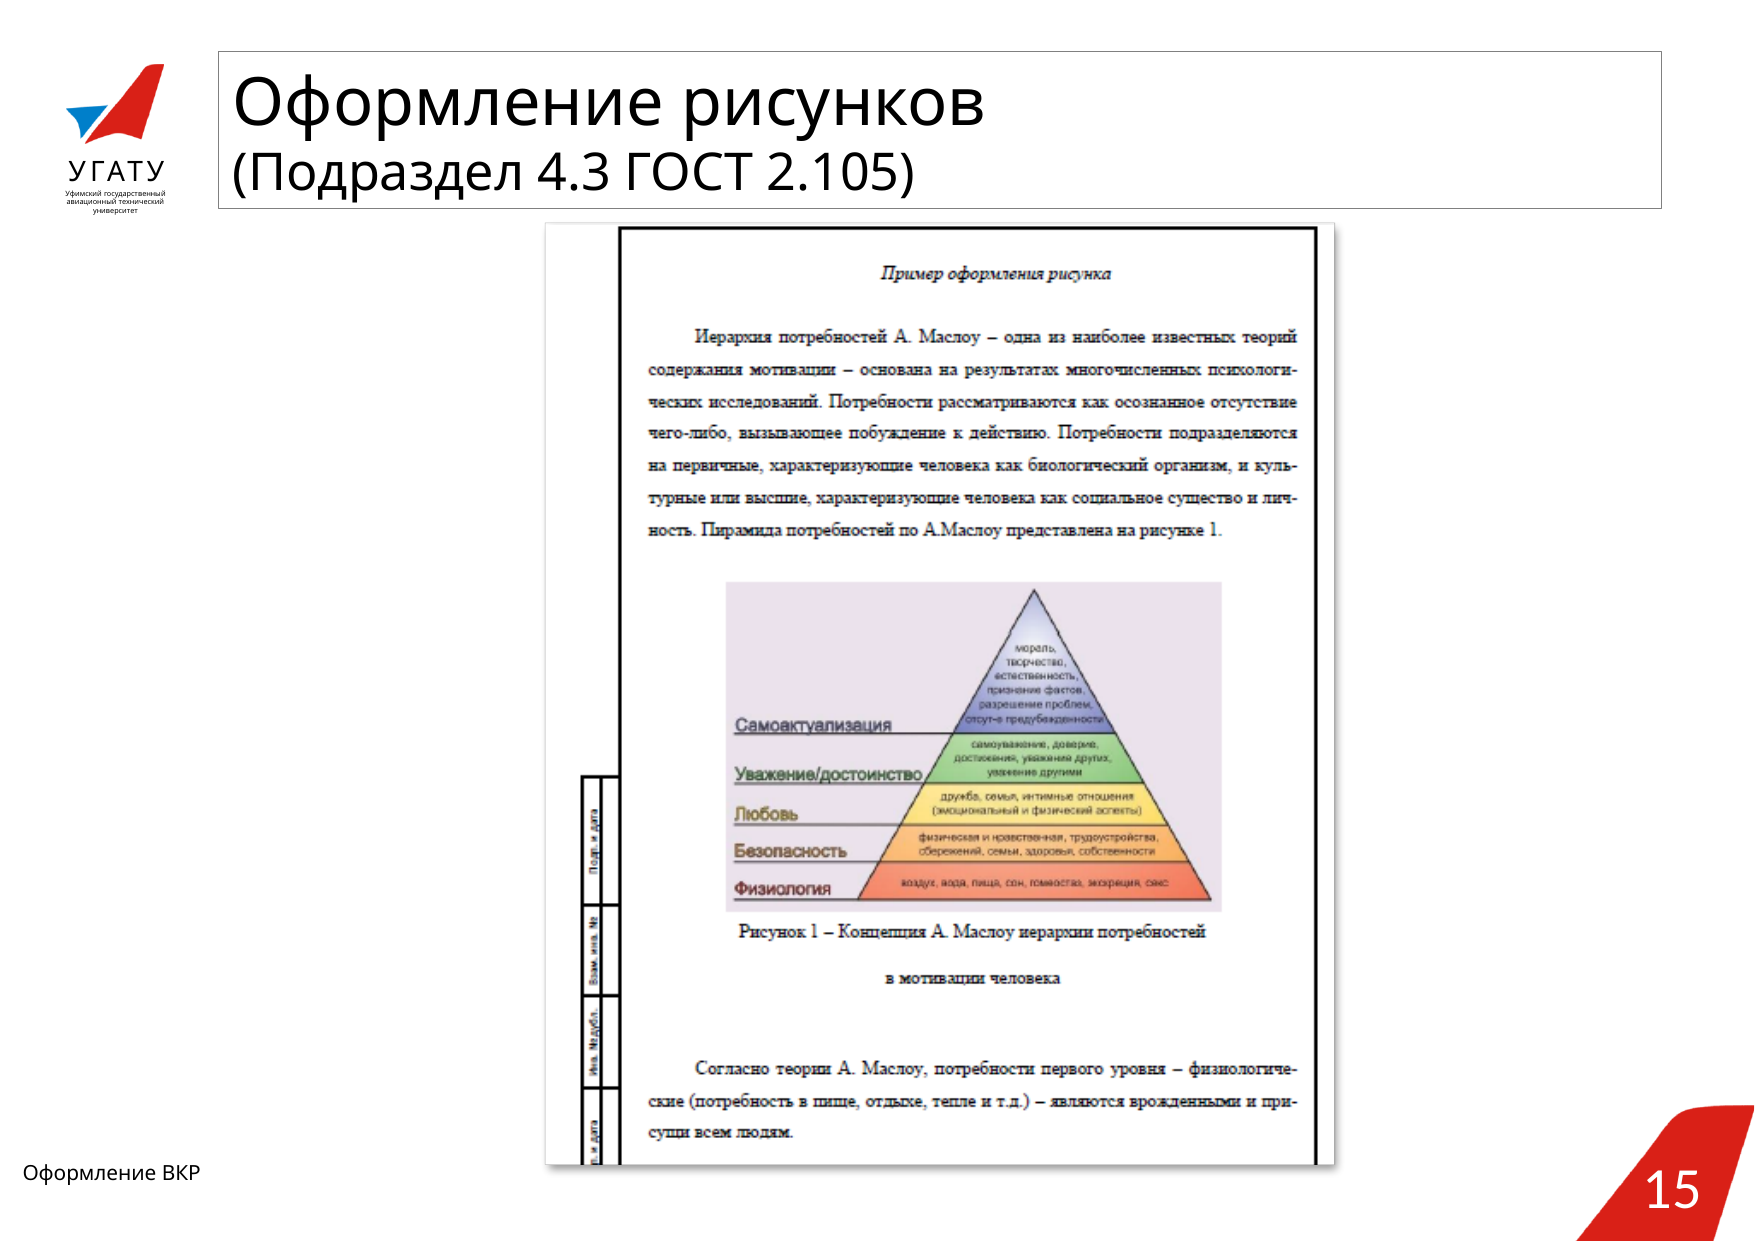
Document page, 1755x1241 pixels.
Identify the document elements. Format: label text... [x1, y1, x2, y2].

text_box У Г А Т У [53, 146, 216, 195]
text_box Уфимский государственный авиационный технический университет [42, 181, 189, 223]
text_box Оформление рисунков (Подраздел 4.3 ГОСТ 2.105) [216, 49, 1664, 211]
picture [1575, 1105, 1755, 1241]
text_box Оформление ВКР [7, 1152, 216, 1193]
picture [65, 64, 165, 144]
picture [545, 222, 1335, 1165]
